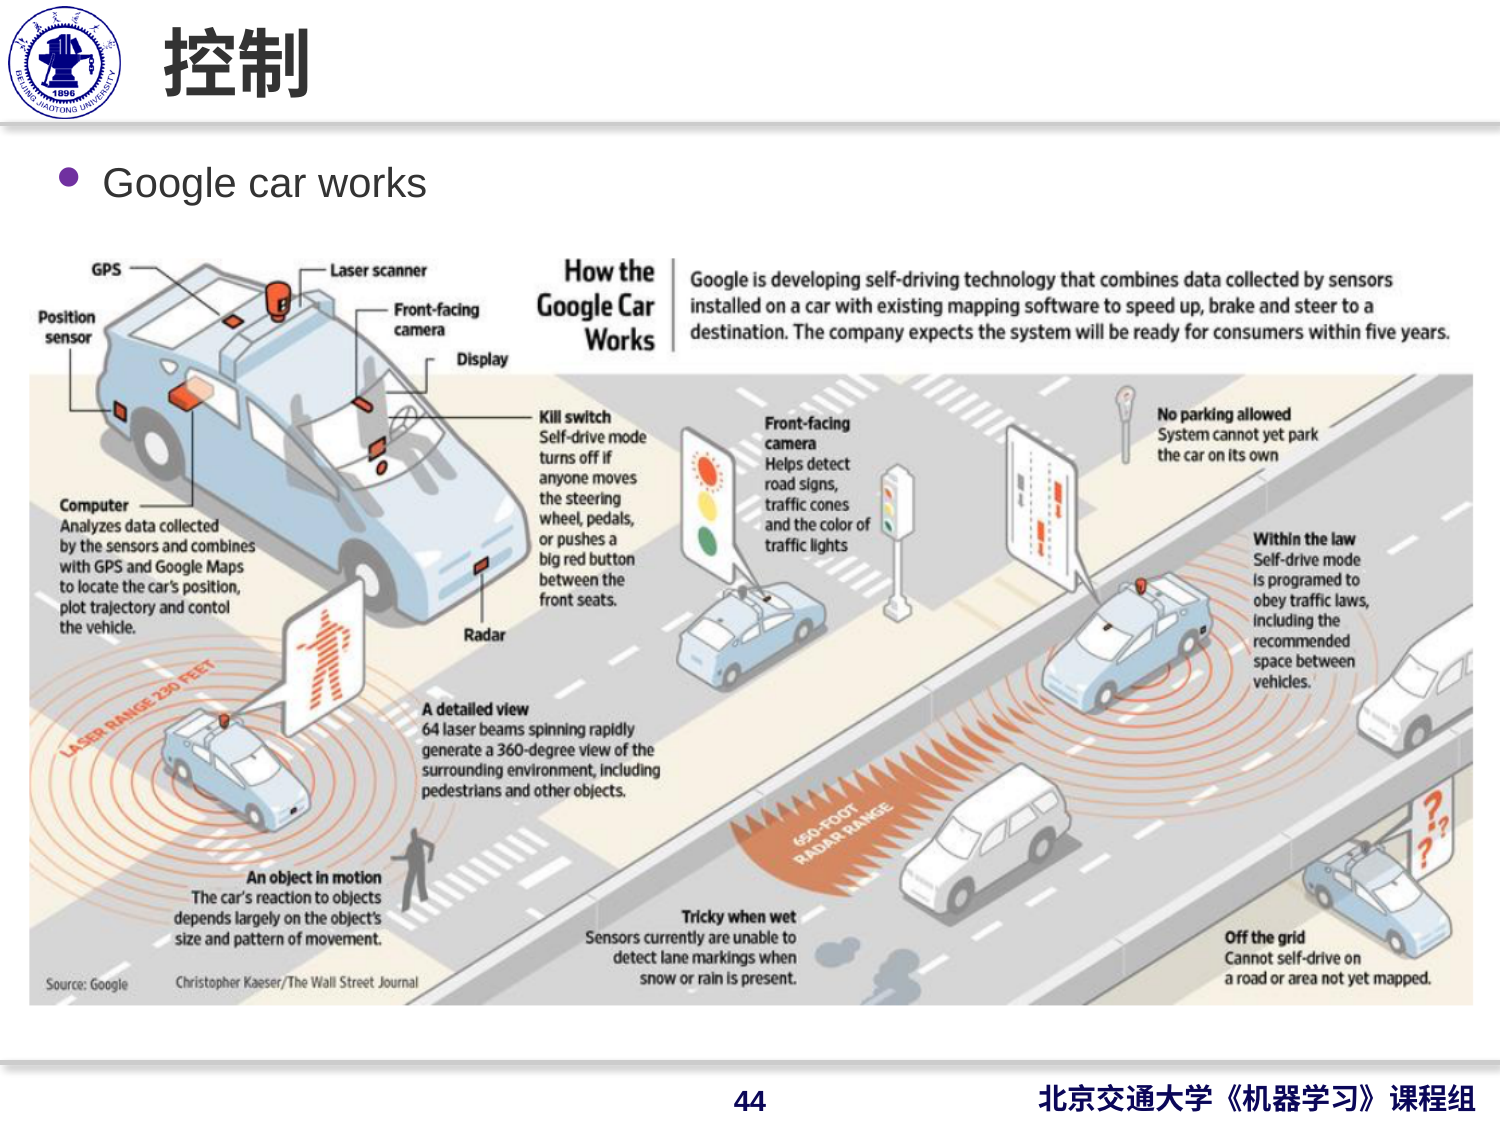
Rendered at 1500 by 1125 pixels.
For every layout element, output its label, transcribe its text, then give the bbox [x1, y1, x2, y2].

picture [0, 237, 1500, 1019]
picture [8, 6, 121, 85]
title 控制 [162, 29, 1438, 107]
text_box Google car works [0, 85, 1232, 214]
